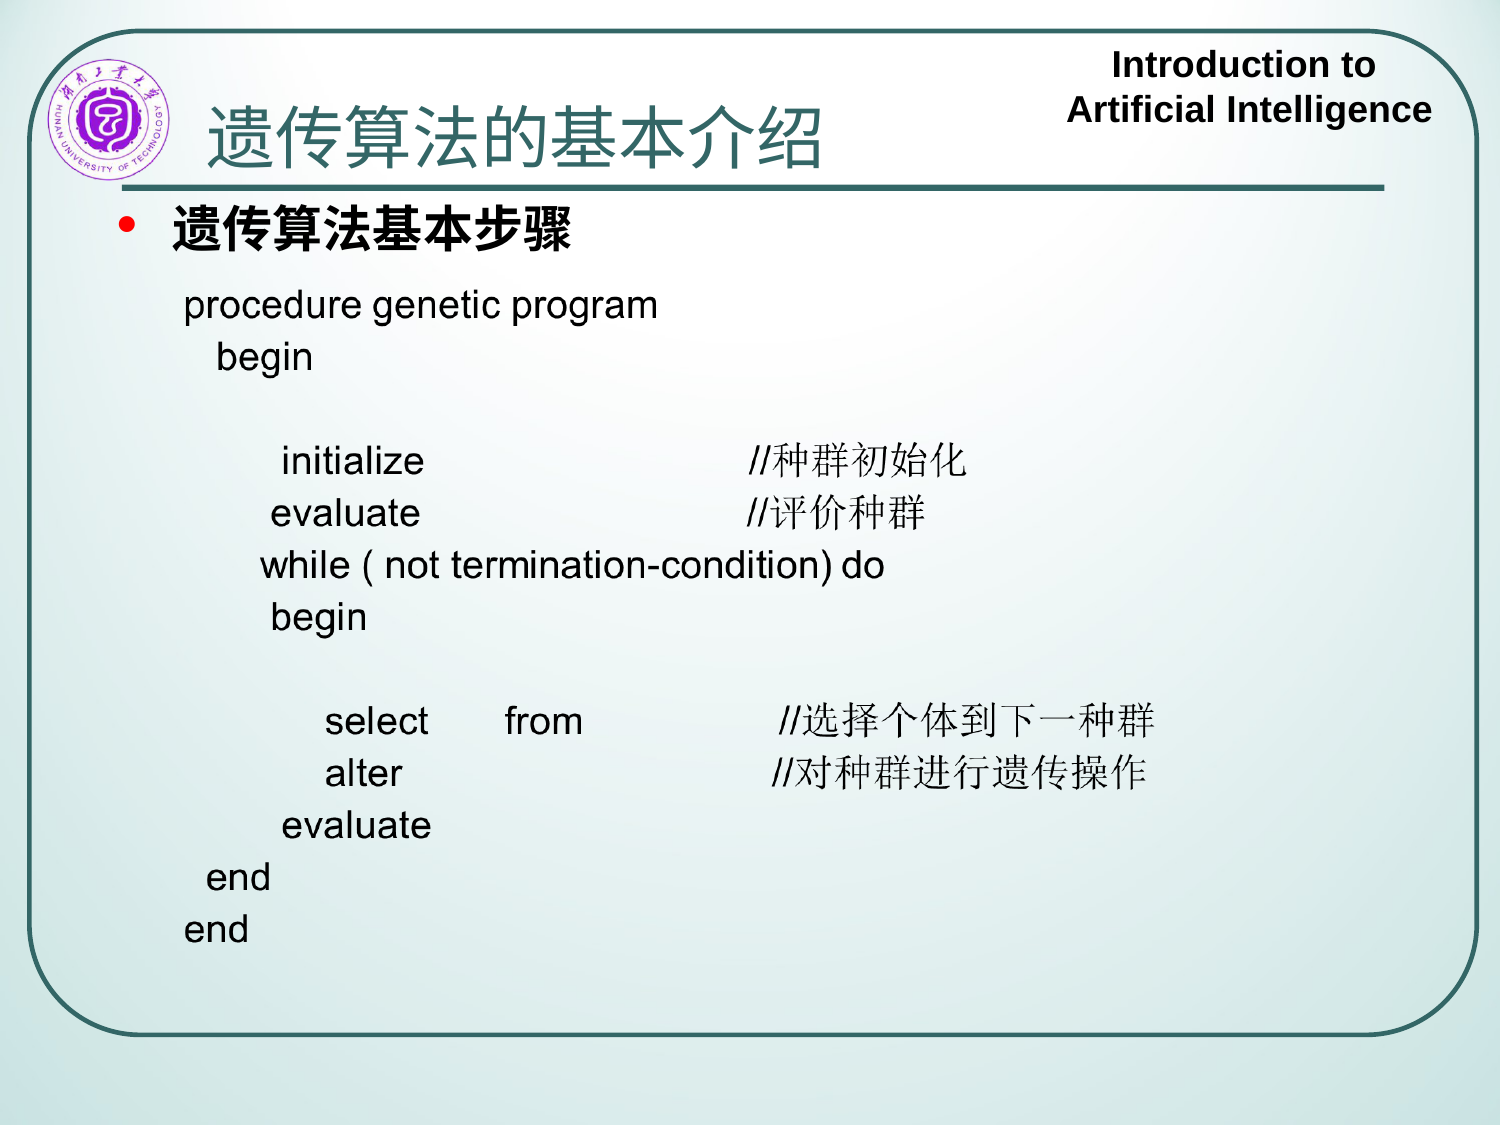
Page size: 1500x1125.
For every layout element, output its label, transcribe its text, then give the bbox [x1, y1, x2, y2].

list 遗传算法基本步骤 [101, 190, 1399, 1024]
title 遗传算法的基本介绍 [159, 66, 1422, 185]
picture [0, 0, 1500, 1125]
